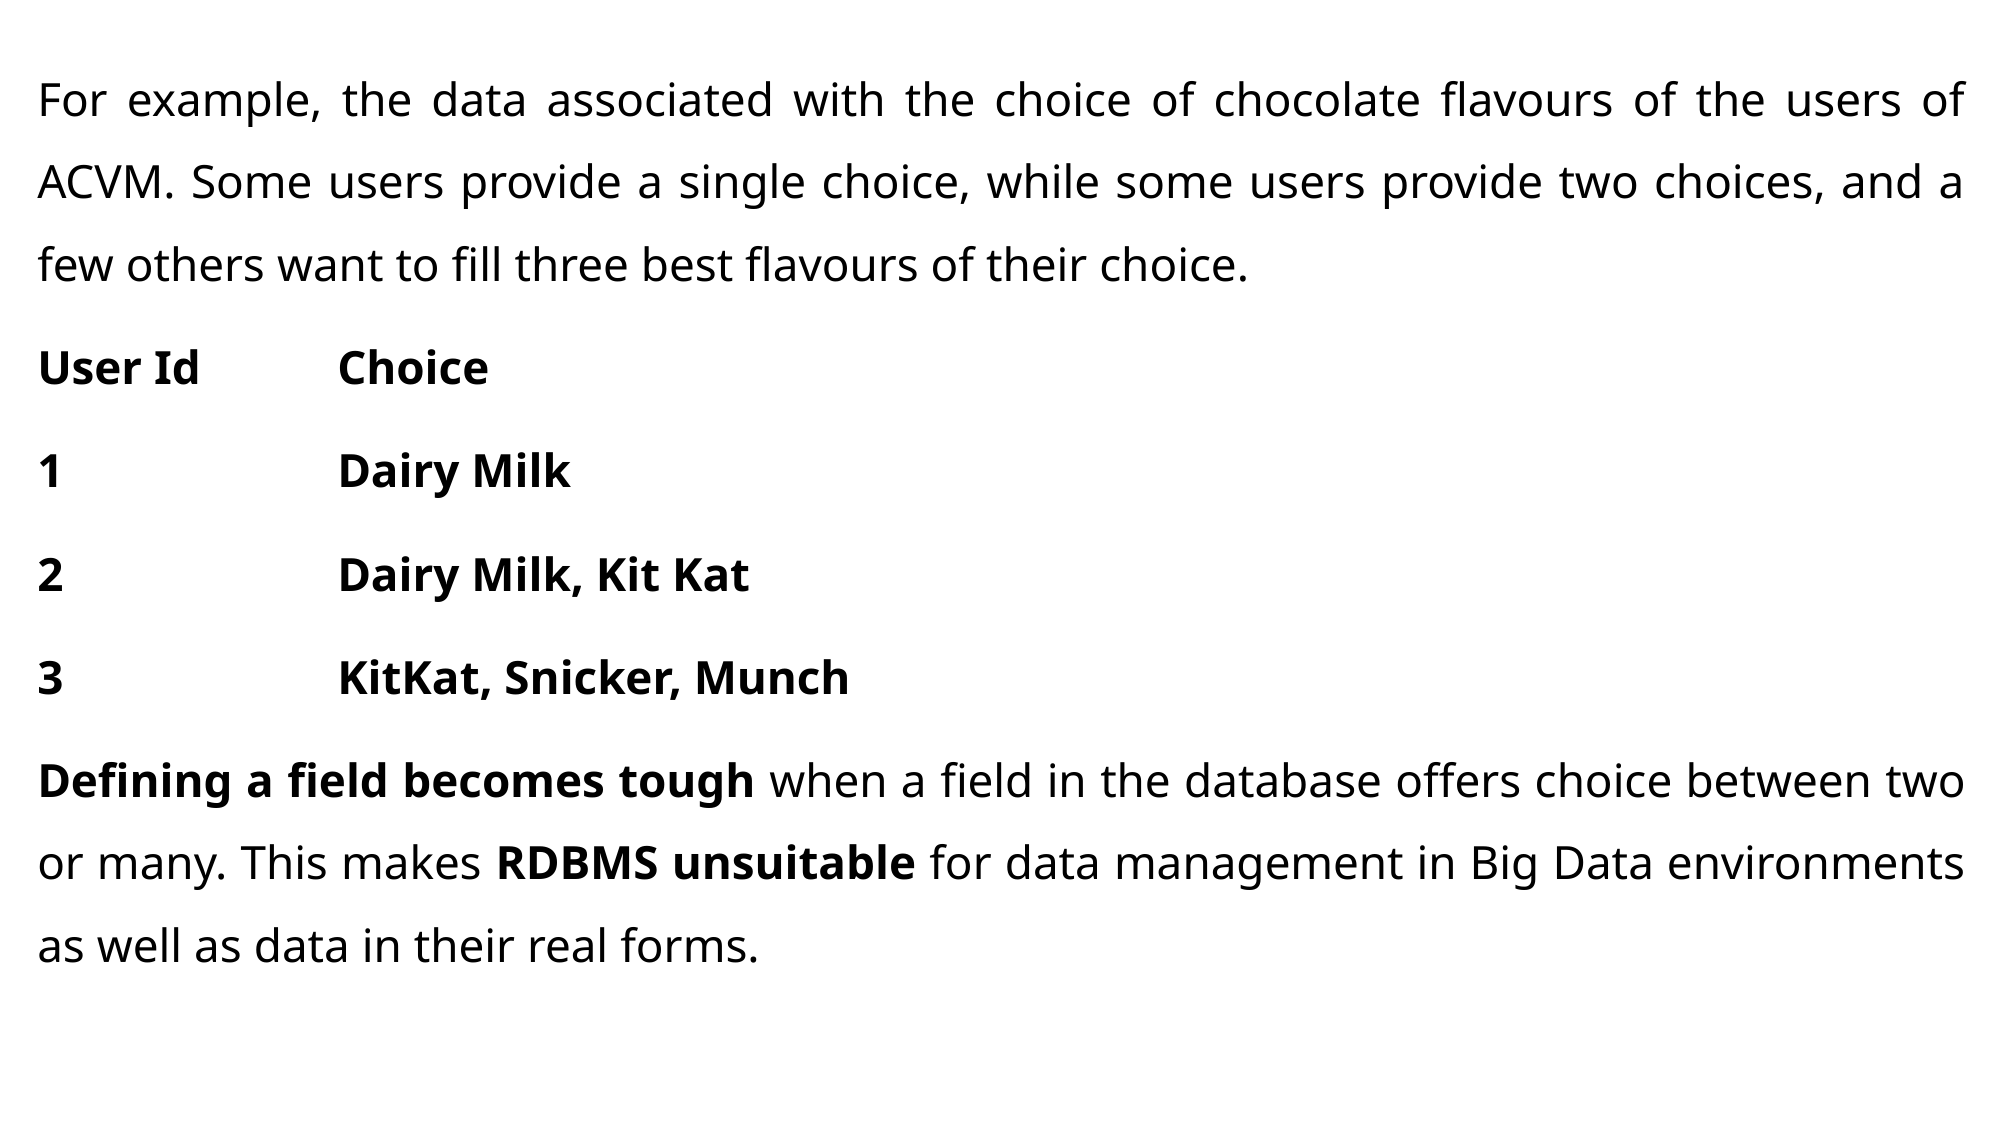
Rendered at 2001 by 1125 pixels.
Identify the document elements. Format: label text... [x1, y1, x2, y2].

list For example, the data associated with the choice of chocolate flavours of the users of ACVM. Some users provide a single choice, while some users provide two choices, and a few others want to fill three best flavours of their choice. User Id Choice 1 Dairy Milk 2 Dairy Milk, Kit Kat 3 KitKat, Snicker, Munch Defining a field becomes tough when a field in the database offers choice between two or many. This makes RDBMS unsuitable for data management in Big Data environments as well as data in their real forms. [22, 35, 1982, 1009]
